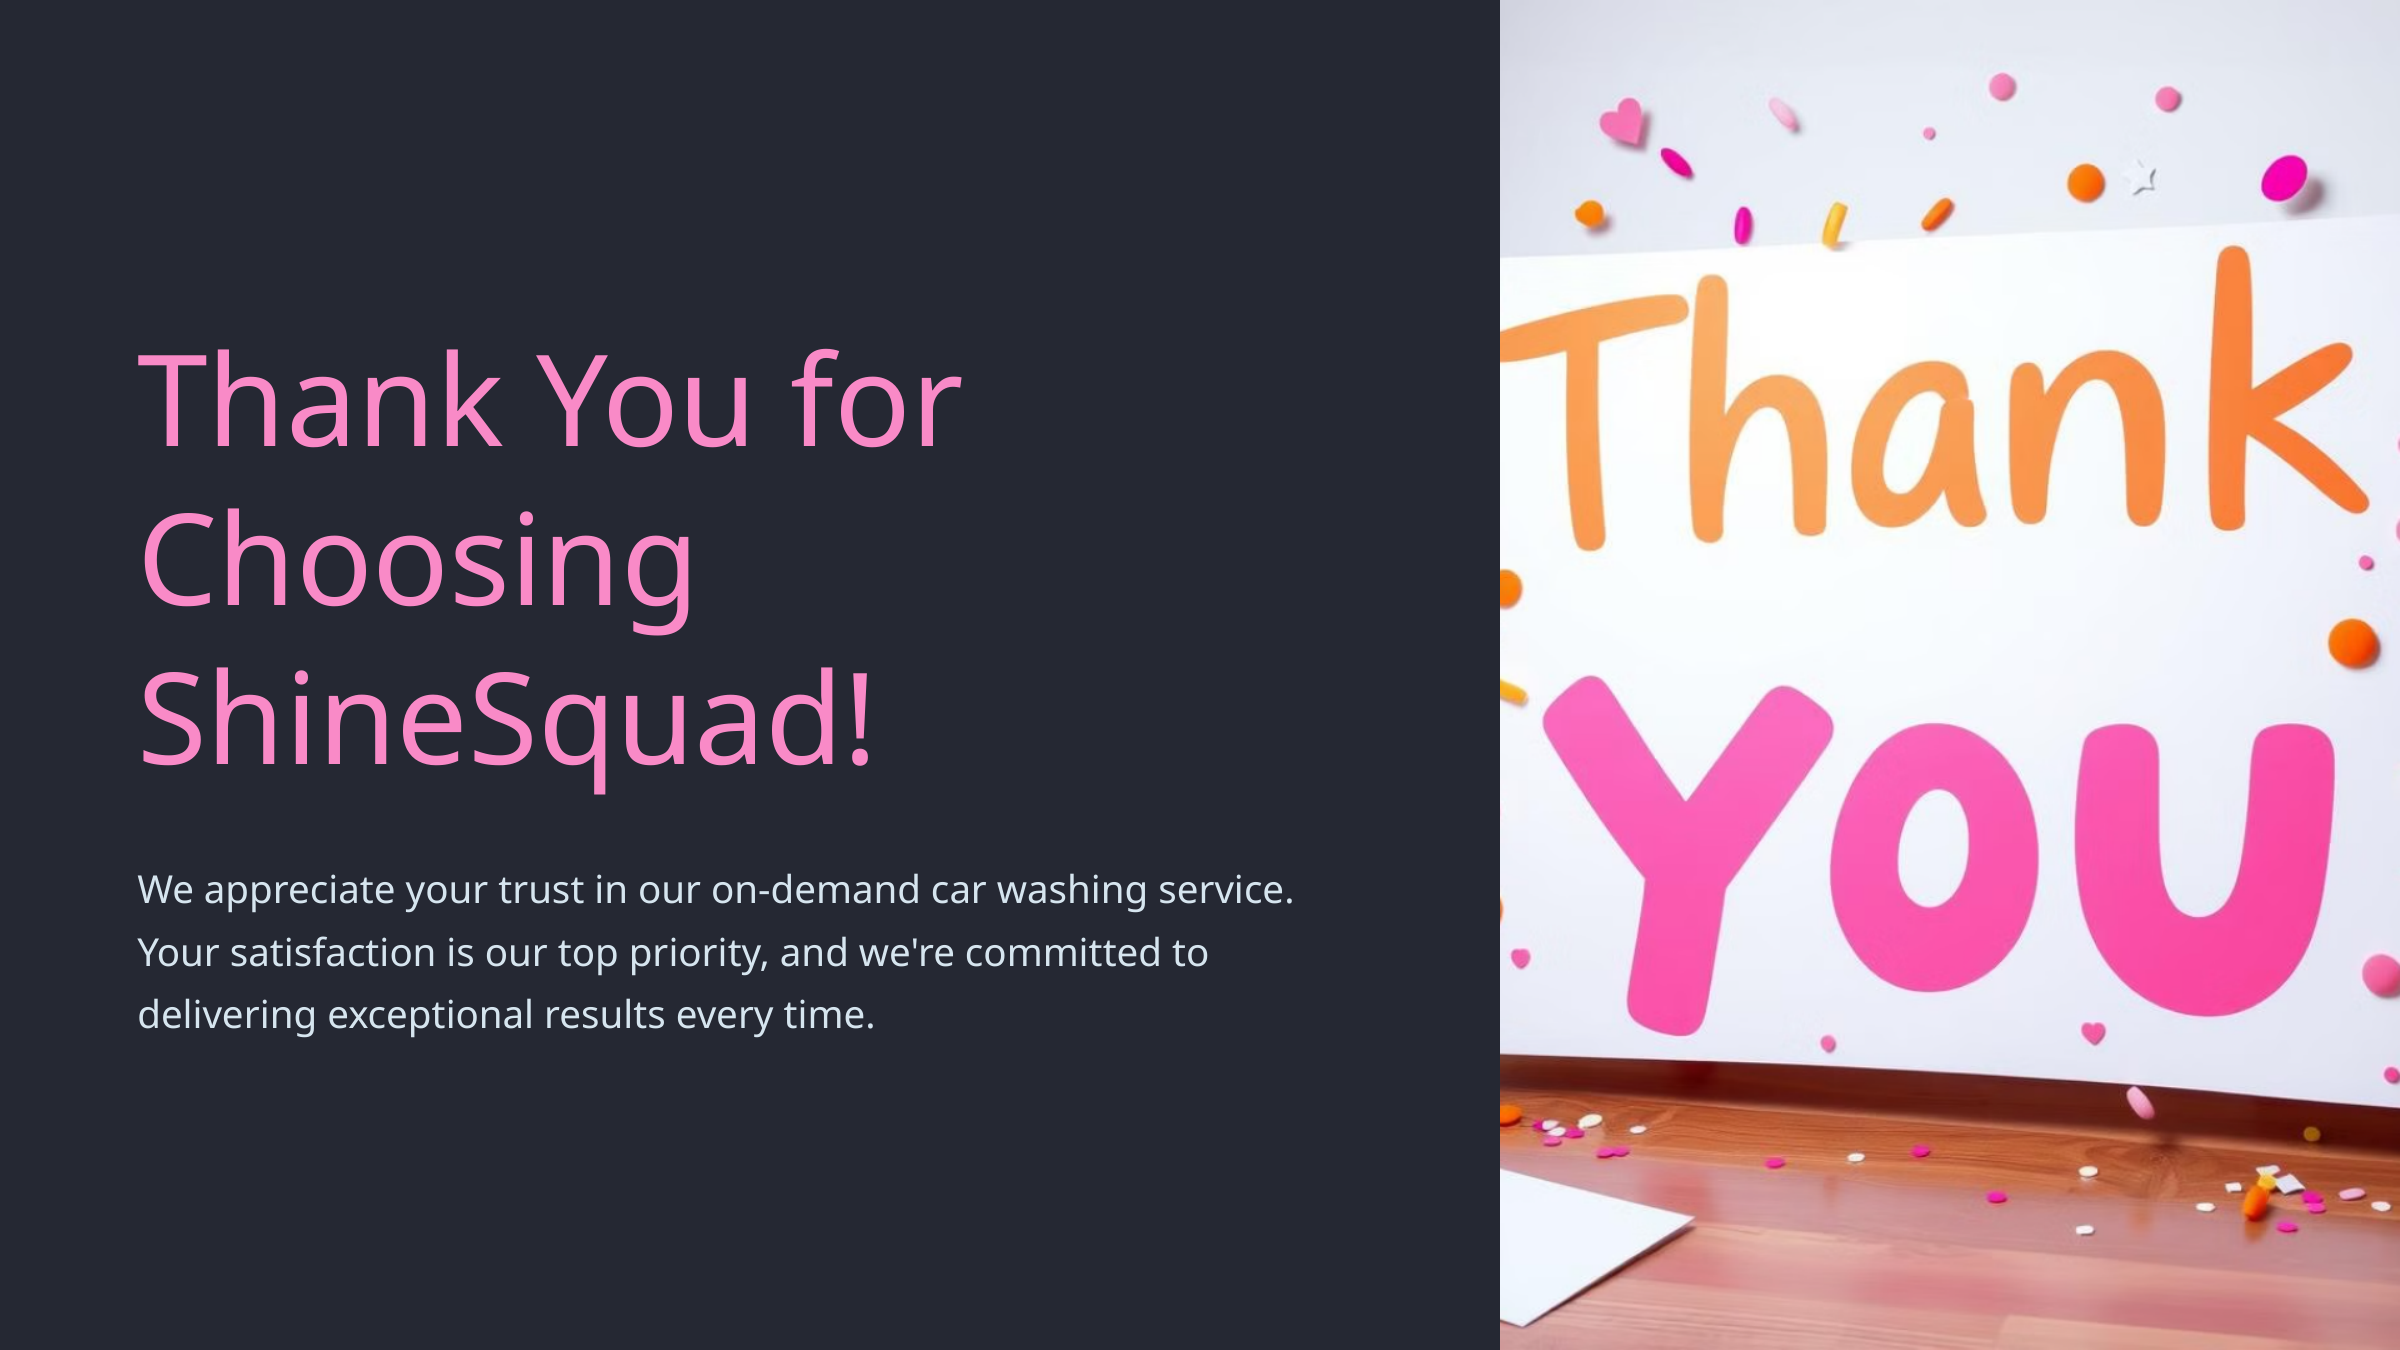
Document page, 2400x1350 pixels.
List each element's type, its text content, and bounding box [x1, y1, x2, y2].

picture [1499, 0, 2400, 1350]
text_box We appreciate your trust in our on-demand car washing service. Your satisfaction is our top priority, and we're committed to delivering exceptional results every time. [137, 849, 1363, 1038]
text_box Thank You for Choosing ShineSquad! [137, 312, 1363, 791]
